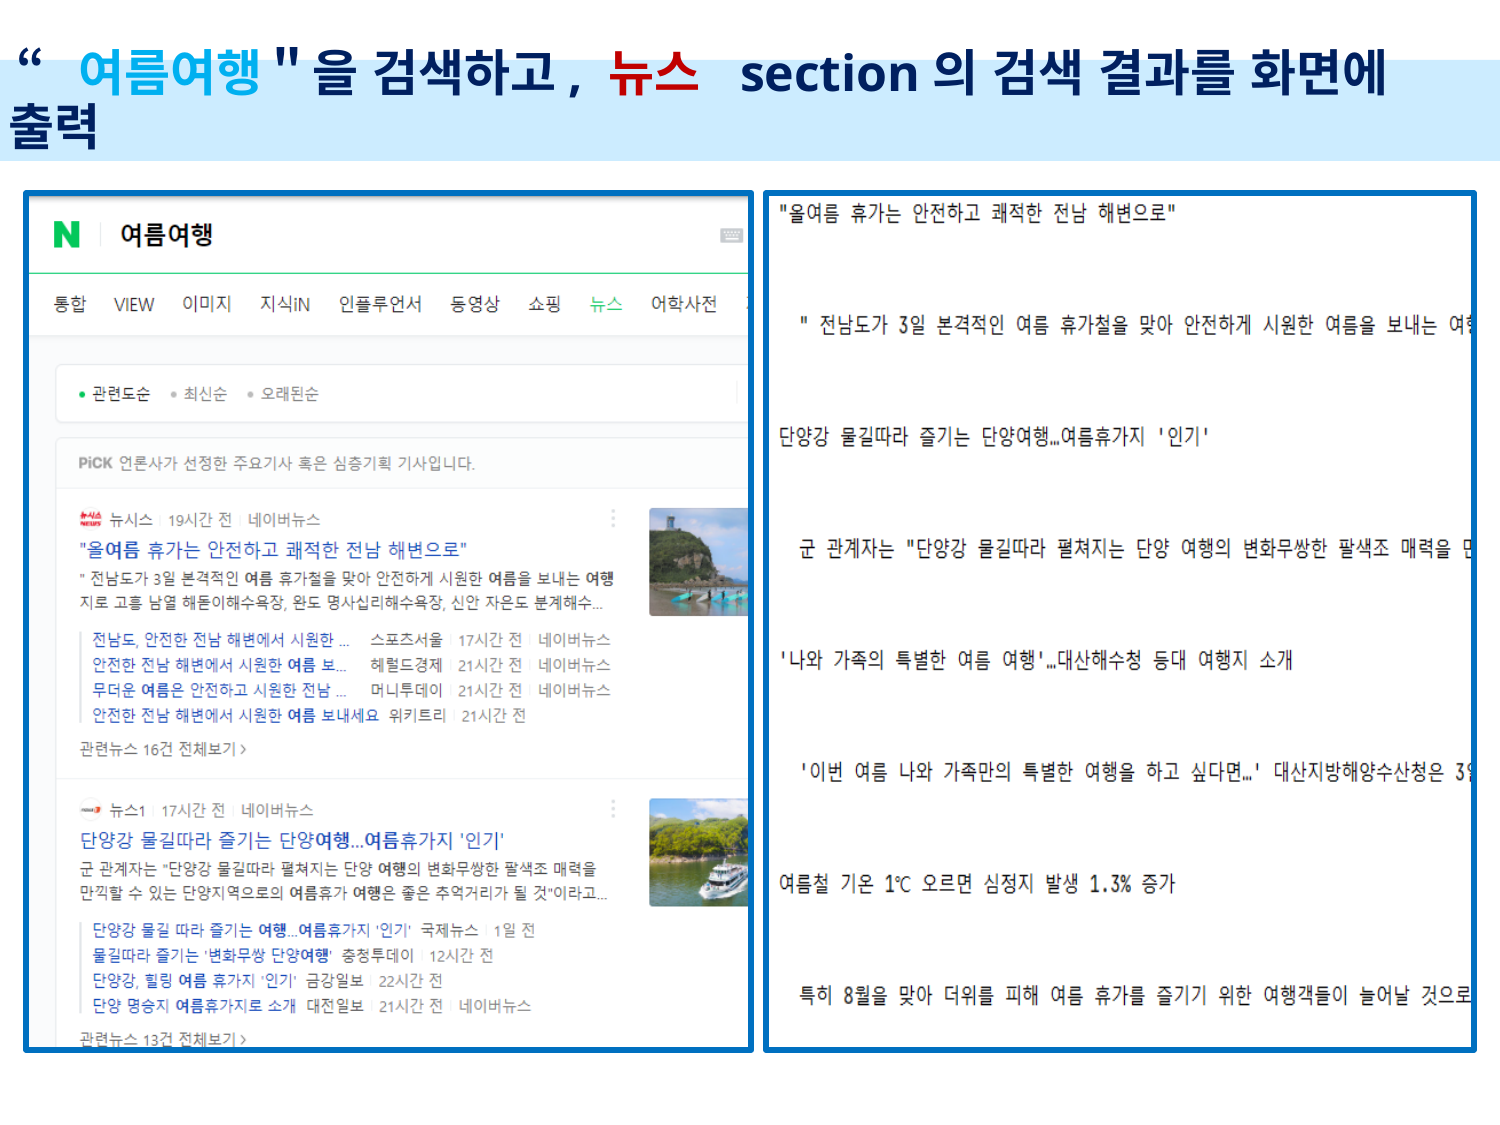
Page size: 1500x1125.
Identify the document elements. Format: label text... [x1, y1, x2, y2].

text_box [28, 195, 1472, 1048]
text_box “여름여행＂을 검색하고, 뉴스 section의 검색 결과를 화면에 출력 [0, 59, 1500, 161]
